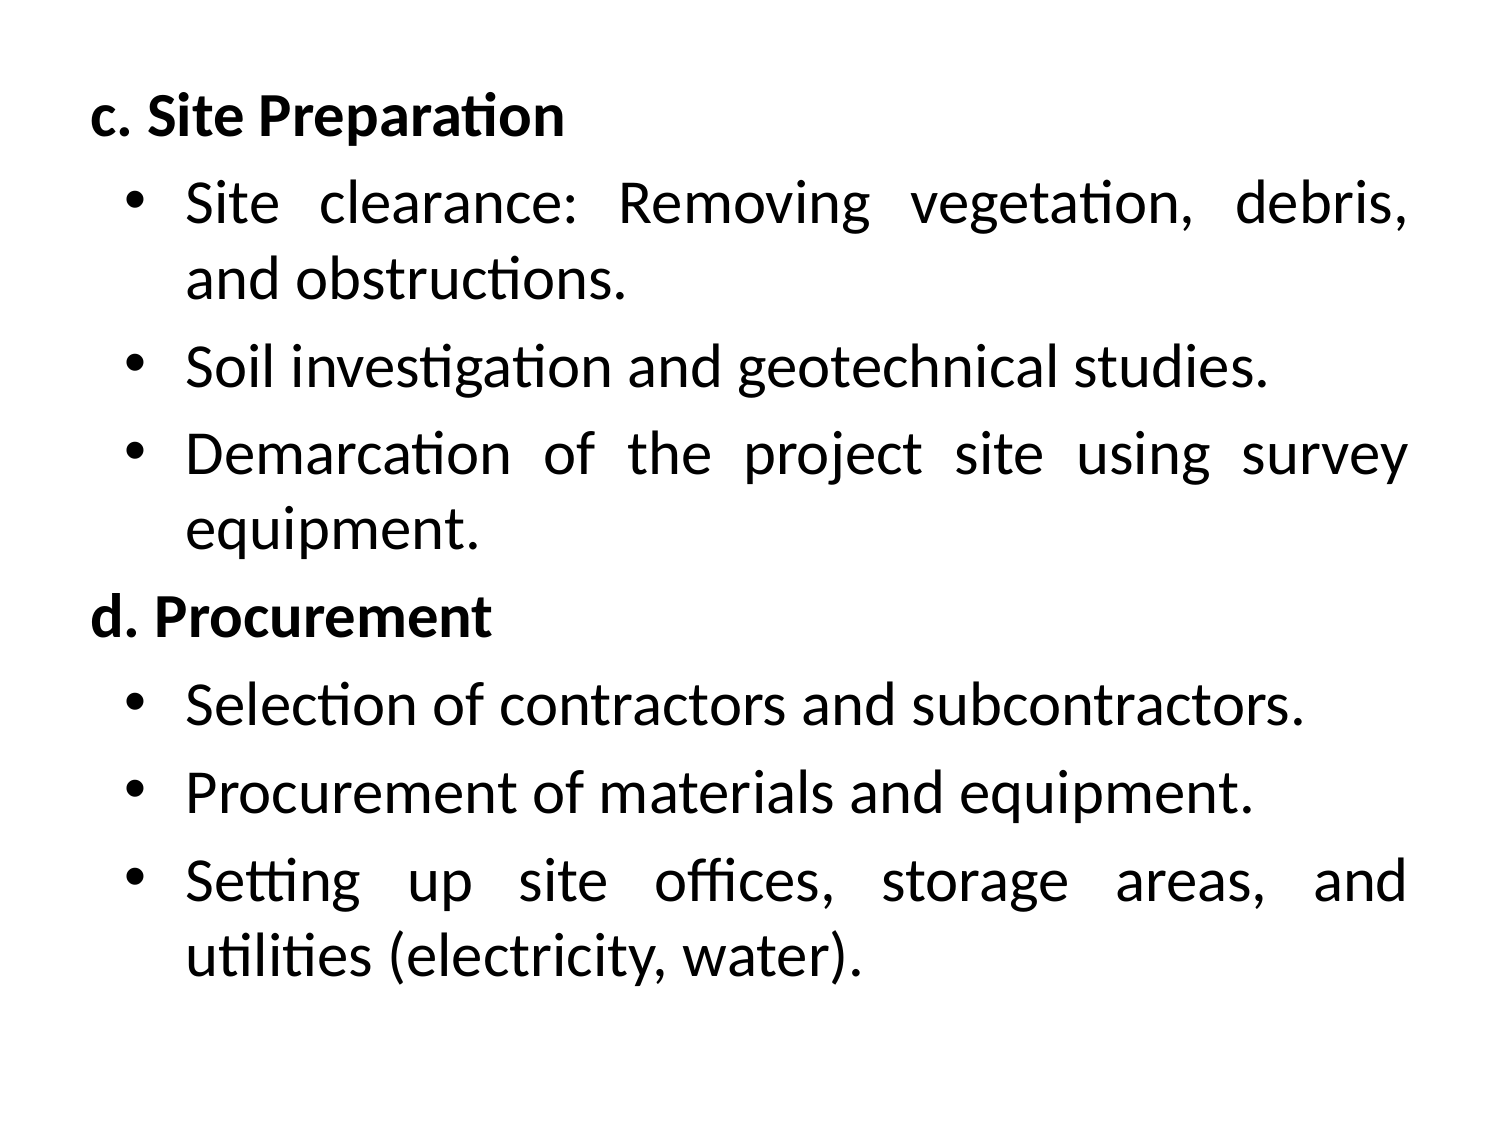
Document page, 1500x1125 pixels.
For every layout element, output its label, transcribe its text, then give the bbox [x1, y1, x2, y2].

list c. Site Preparation Site clearance: Removing vegetation, debris, and obstructions. Soil investigation and geotechnical studies. Demarcation of the project site using survey equipment. d. Procurement Selection of contractors and subcontractors. Procurement of materials and equipment. Setting up site offices, storage areas, and utilities (electricity, water). [75, 66, 1425, 1005]
